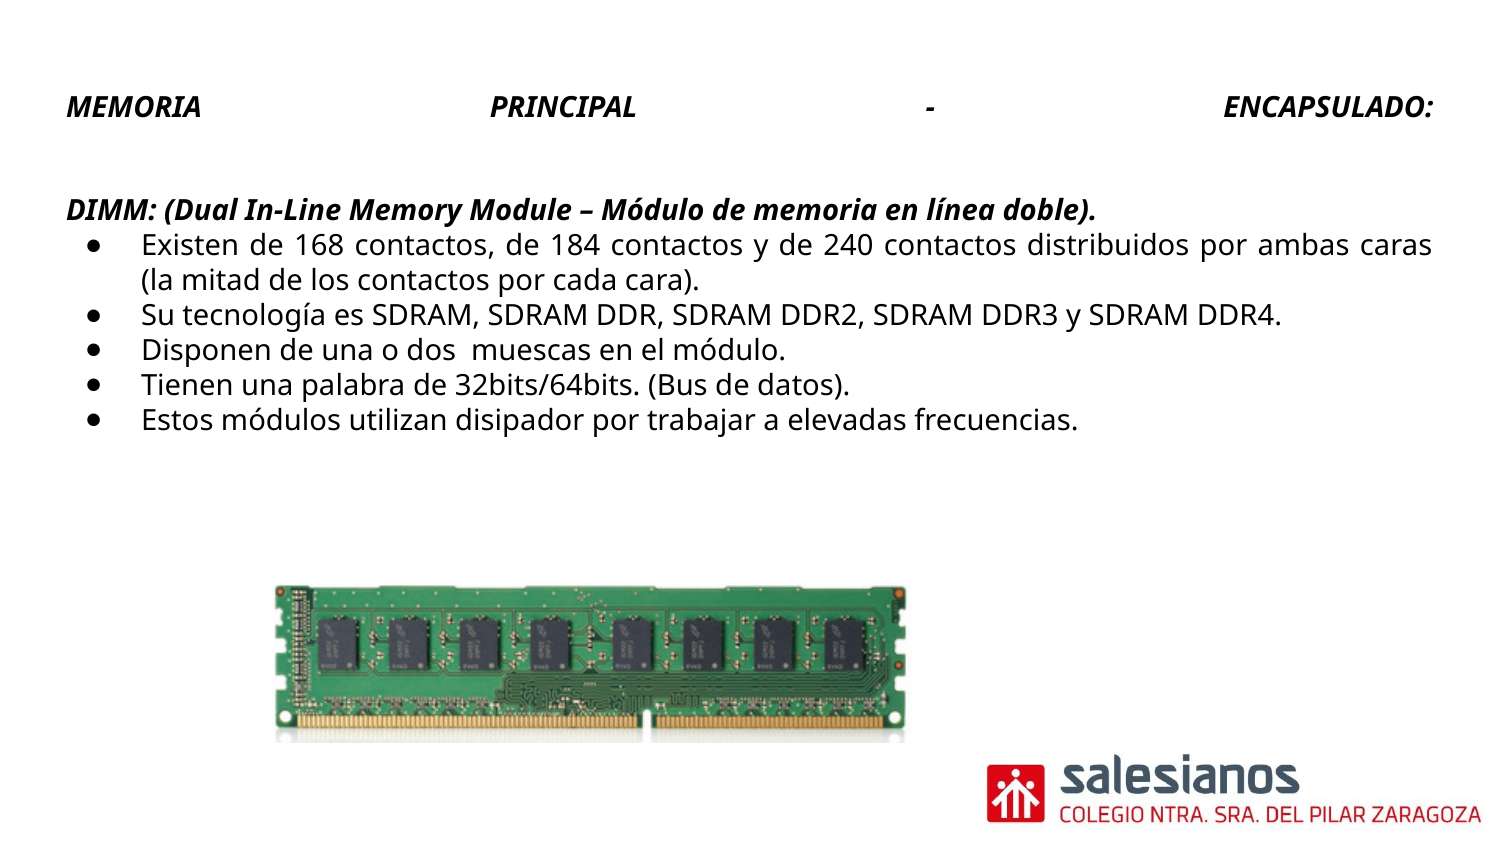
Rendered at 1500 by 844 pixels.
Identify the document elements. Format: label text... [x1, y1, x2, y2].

title MEMORIA PRINCIPAL - ENCAPSULADO: [51, 72, 1449, 167]
list DIMM: (Dual In-Line Memory Module – Módulo de memoria en línea doble). Existen de 168 contactos, de 184 contactos y de 240 contactos distribuidos por ambas caras (la mitad de los contactos por cada cara). Su tecnología es SDRAM, SDRAM DDR, SDRAM DDR2, SDRAM DDR3 y SDRAM DDR4. Disponen de una o dos muescas en el módulo. Tienen una palabra de 32bits/64bits. (Bus de datos). Estos módulos utilizan disipador por trabajar a elevadas frecuencias. [51, 176, 1449, 737]
picture [262, 574, 921, 743]
picture [970, 741, 1500, 844]
